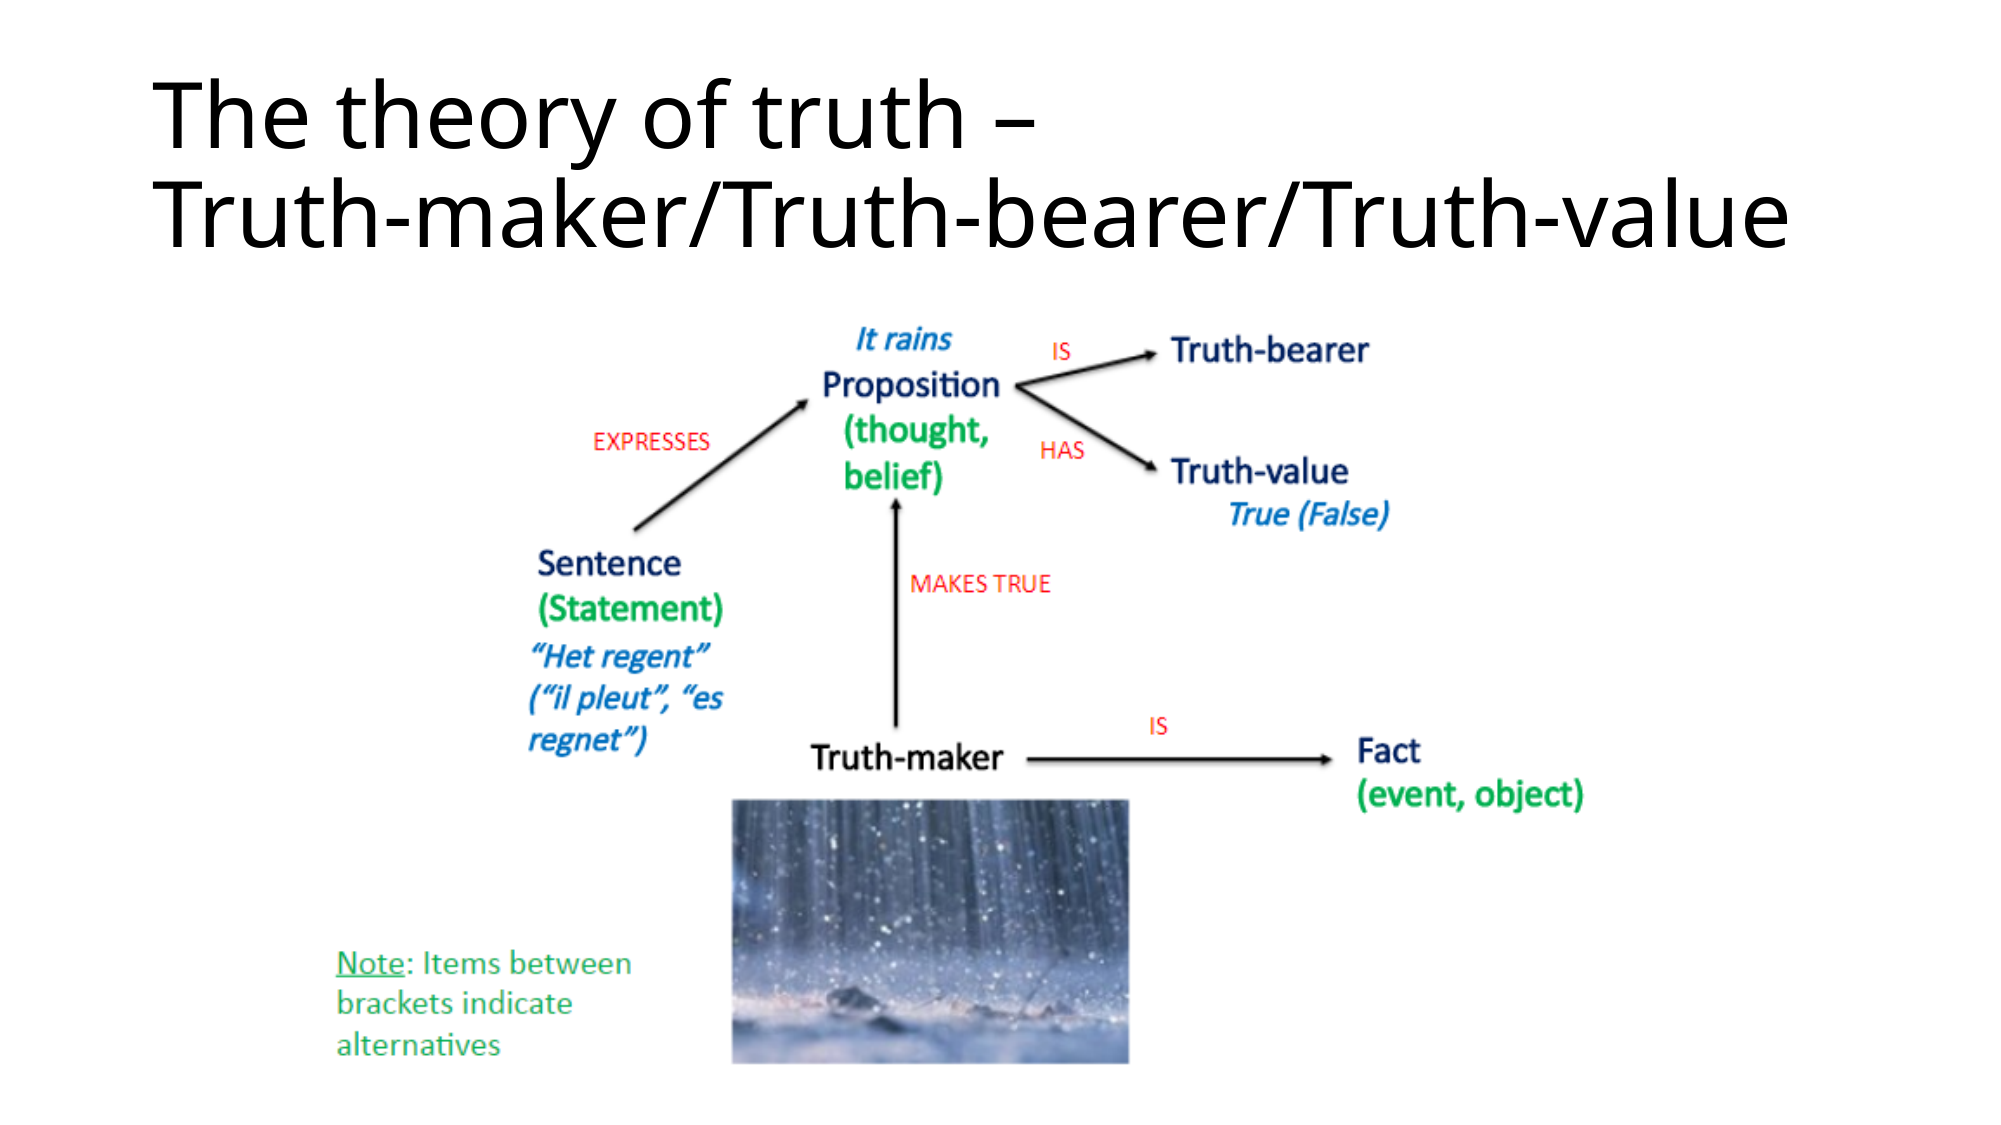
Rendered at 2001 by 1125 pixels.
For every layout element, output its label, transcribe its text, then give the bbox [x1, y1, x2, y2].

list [319, 277, 1633, 1087]
title The theory of truth – Truth-maker/Truth-bearer/Truth-value [137, 59, 1863, 278]
